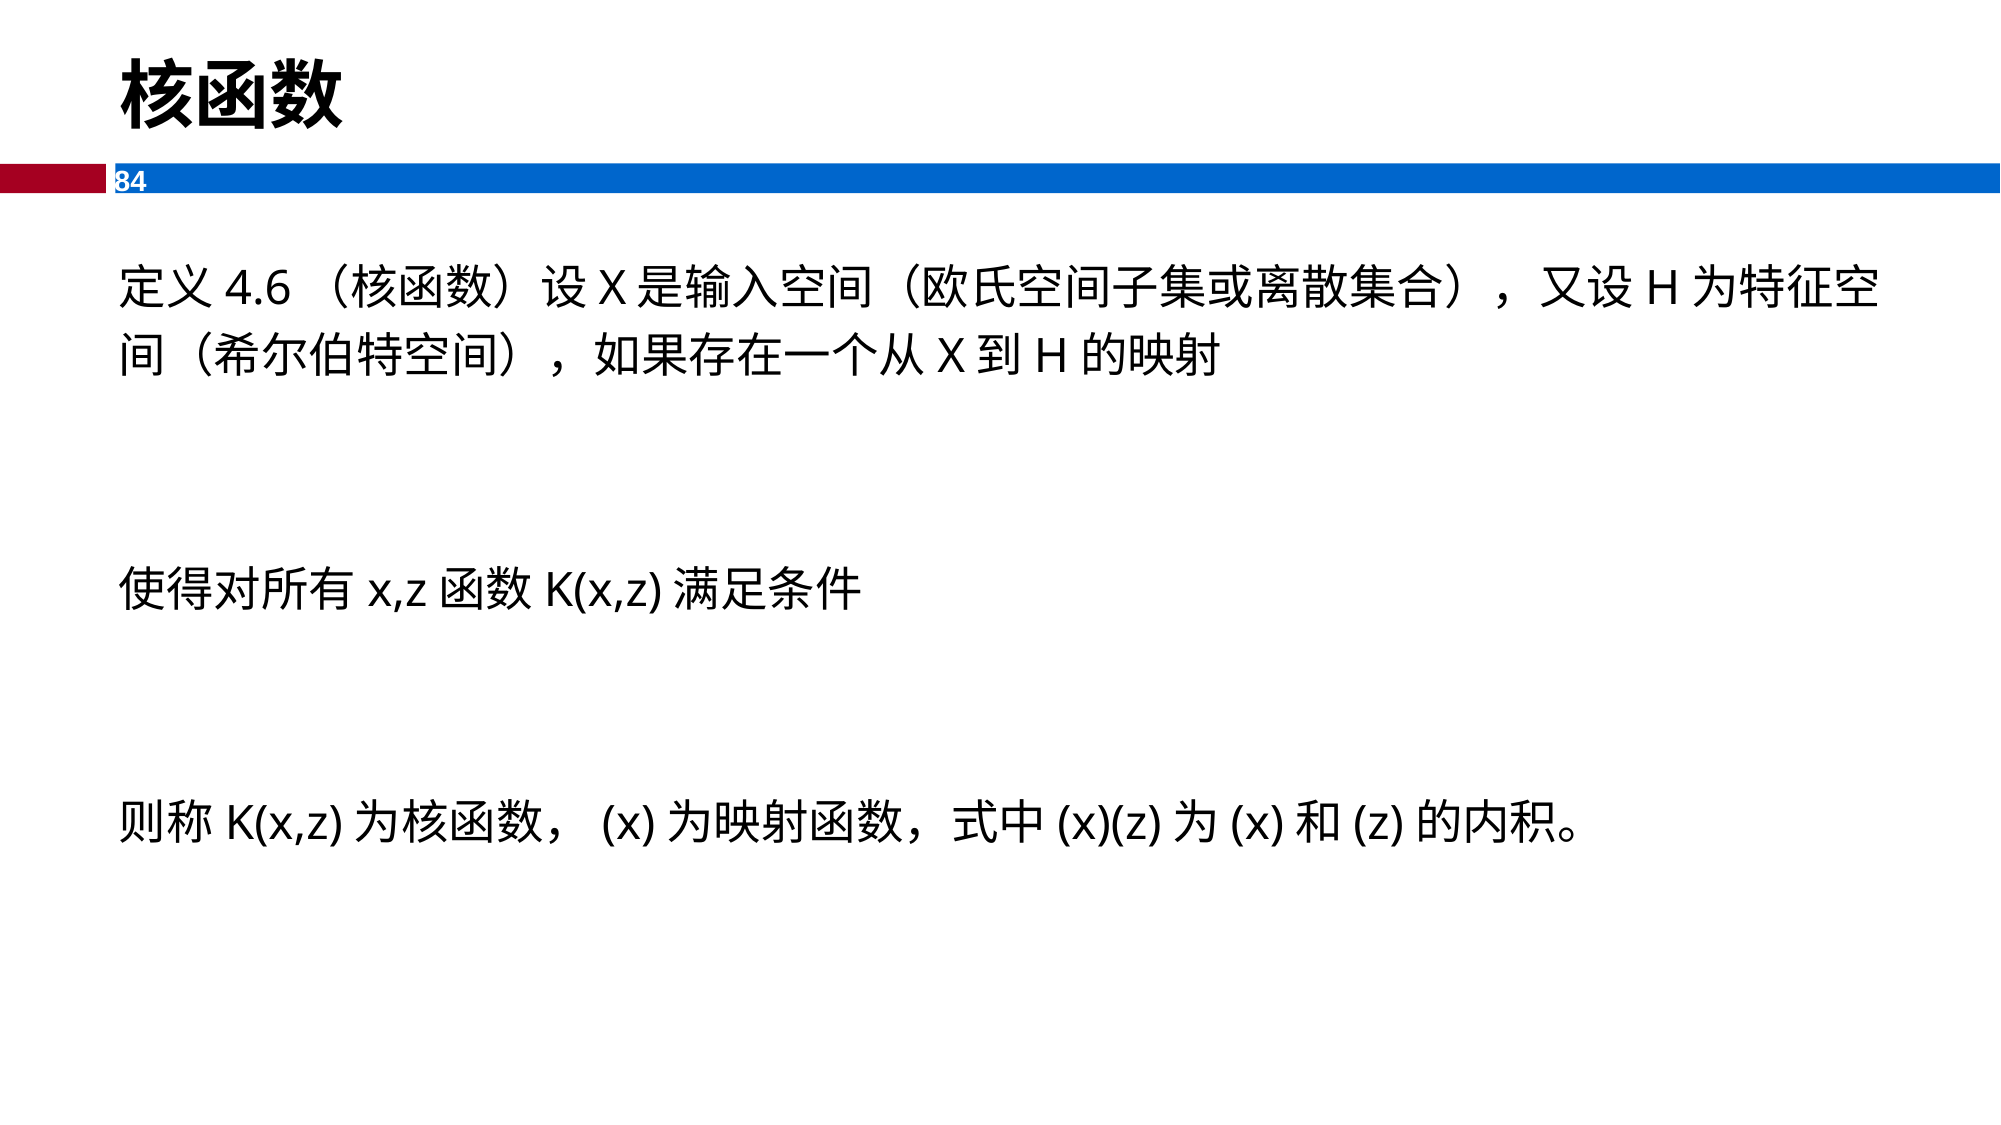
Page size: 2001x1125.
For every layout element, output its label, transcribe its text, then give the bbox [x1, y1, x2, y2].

title 核函数 [104, 36, 1939, 148]
